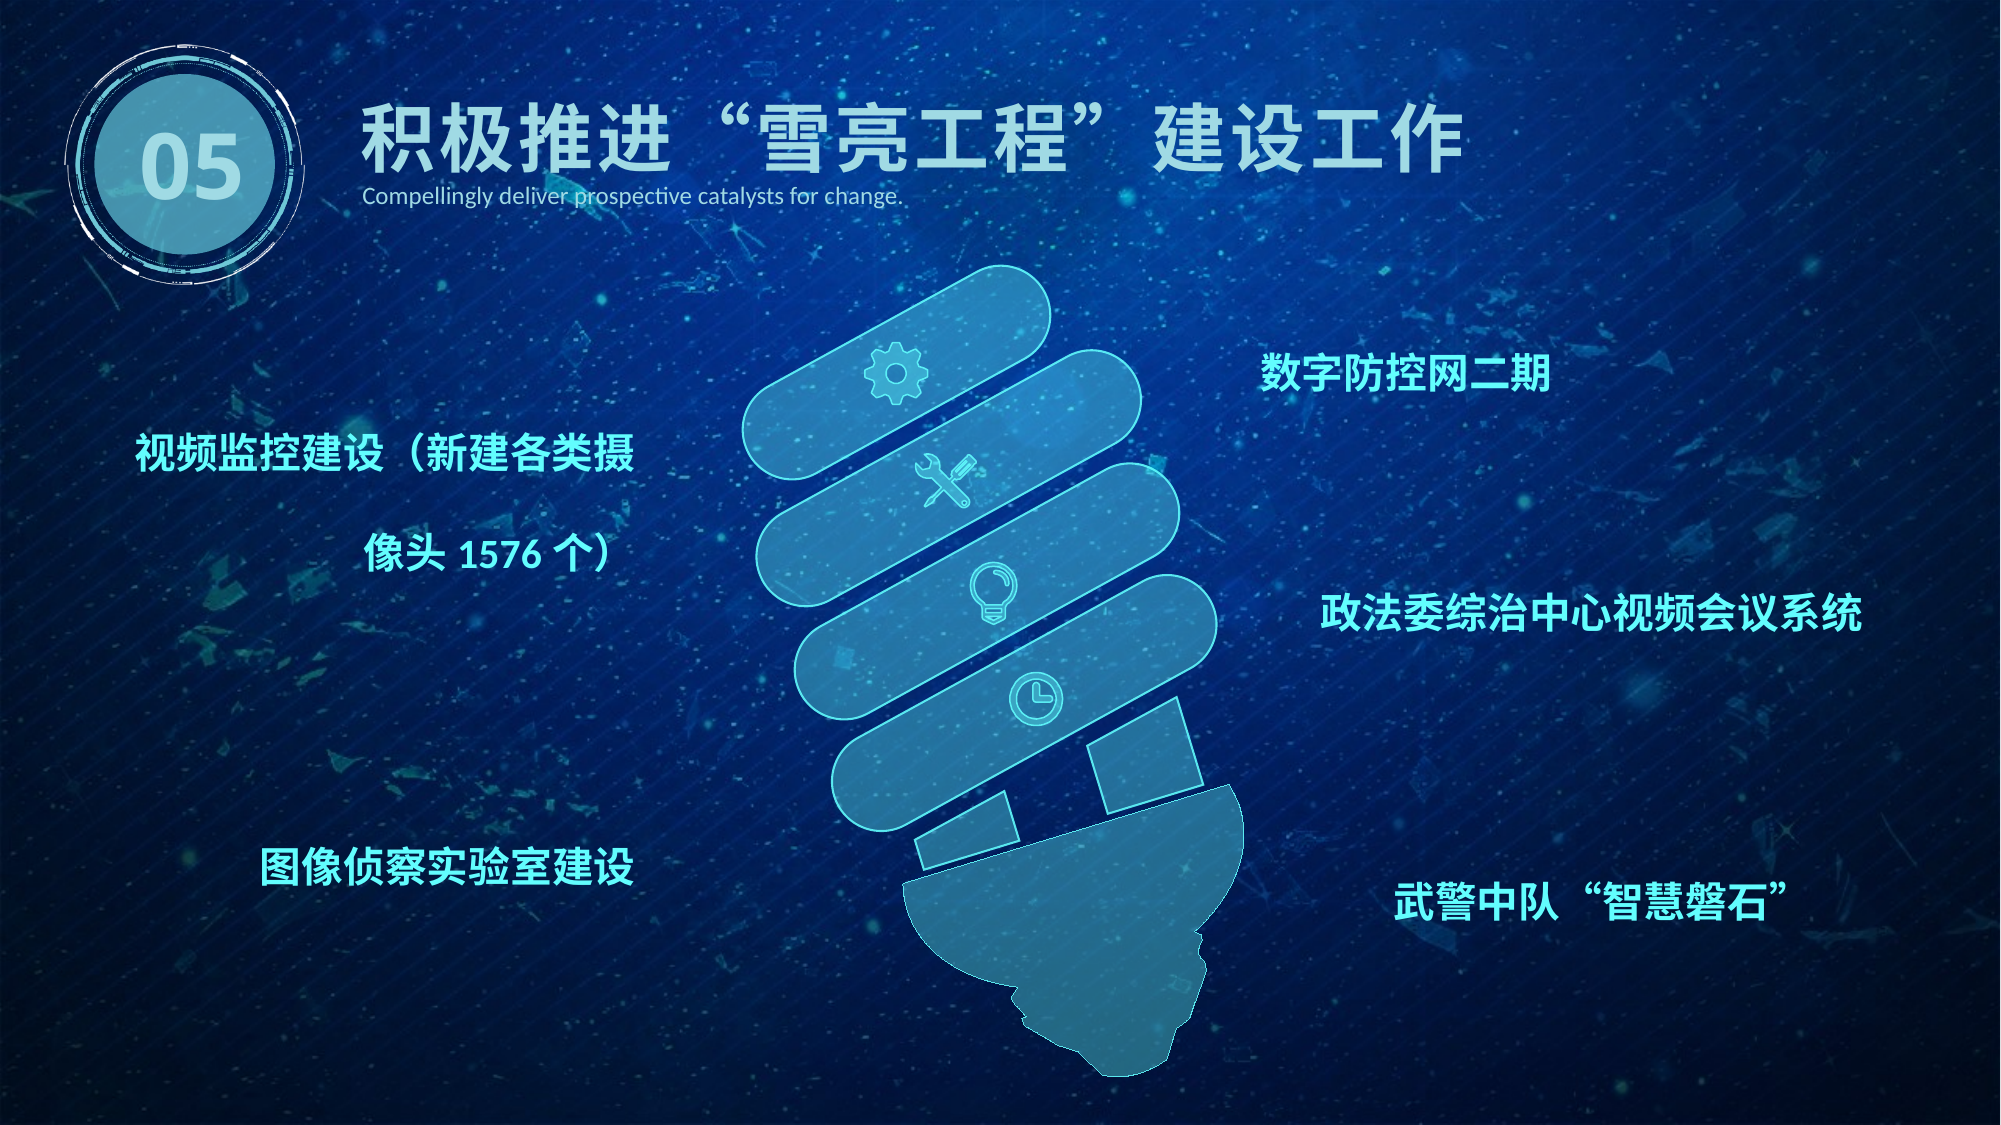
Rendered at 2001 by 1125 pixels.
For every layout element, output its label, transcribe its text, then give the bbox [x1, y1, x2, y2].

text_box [727, 322, 1066, 423]
text_box 武警中队“智慧磐石” [1378, 818, 1931, 934]
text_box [345, 83, 1523, 218]
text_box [736, 428, 1162, 528]
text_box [774, 541, 1200, 641]
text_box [831, 753, 914, 832]
text_box 图像侦察实验室建设 [169, 783, 651, 898]
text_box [811, 653, 1237, 753]
picture [0, 0, 2001, 1125]
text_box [914, 709, 1277, 1079]
text_box 数字防控网二期 [1245, 289, 1601, 405]
text_box 政法委综治中心视频会议系统 [1305, 529, 1882, 645]
text_box 视频监控建设（新建各类摄像头1576个） [110, 369, 651, 584]
